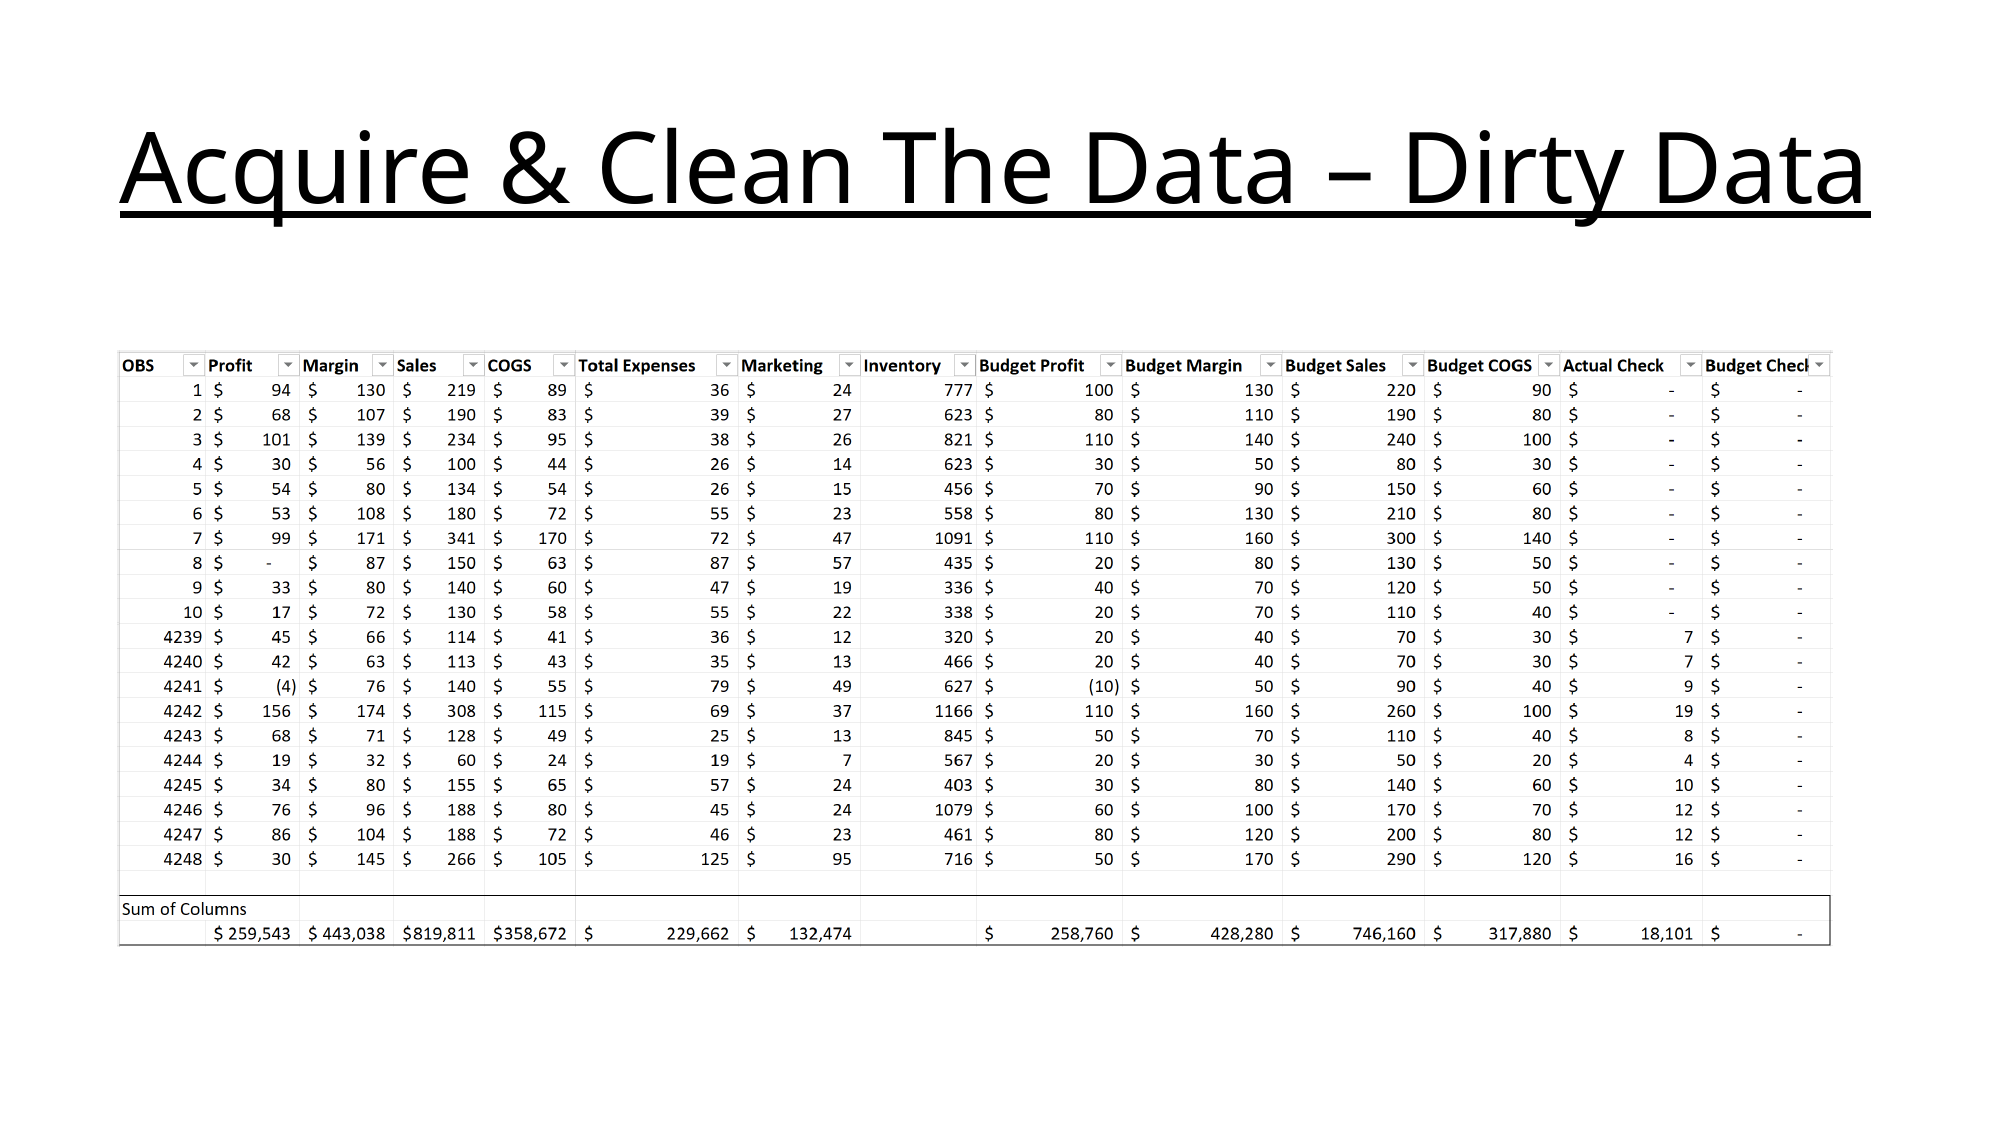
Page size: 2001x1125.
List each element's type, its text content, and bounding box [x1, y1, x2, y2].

title Acquire & Clean The Data – Dirty Data [104, 68, 1895, 274]
picture [117, 350, 1833, 947]
